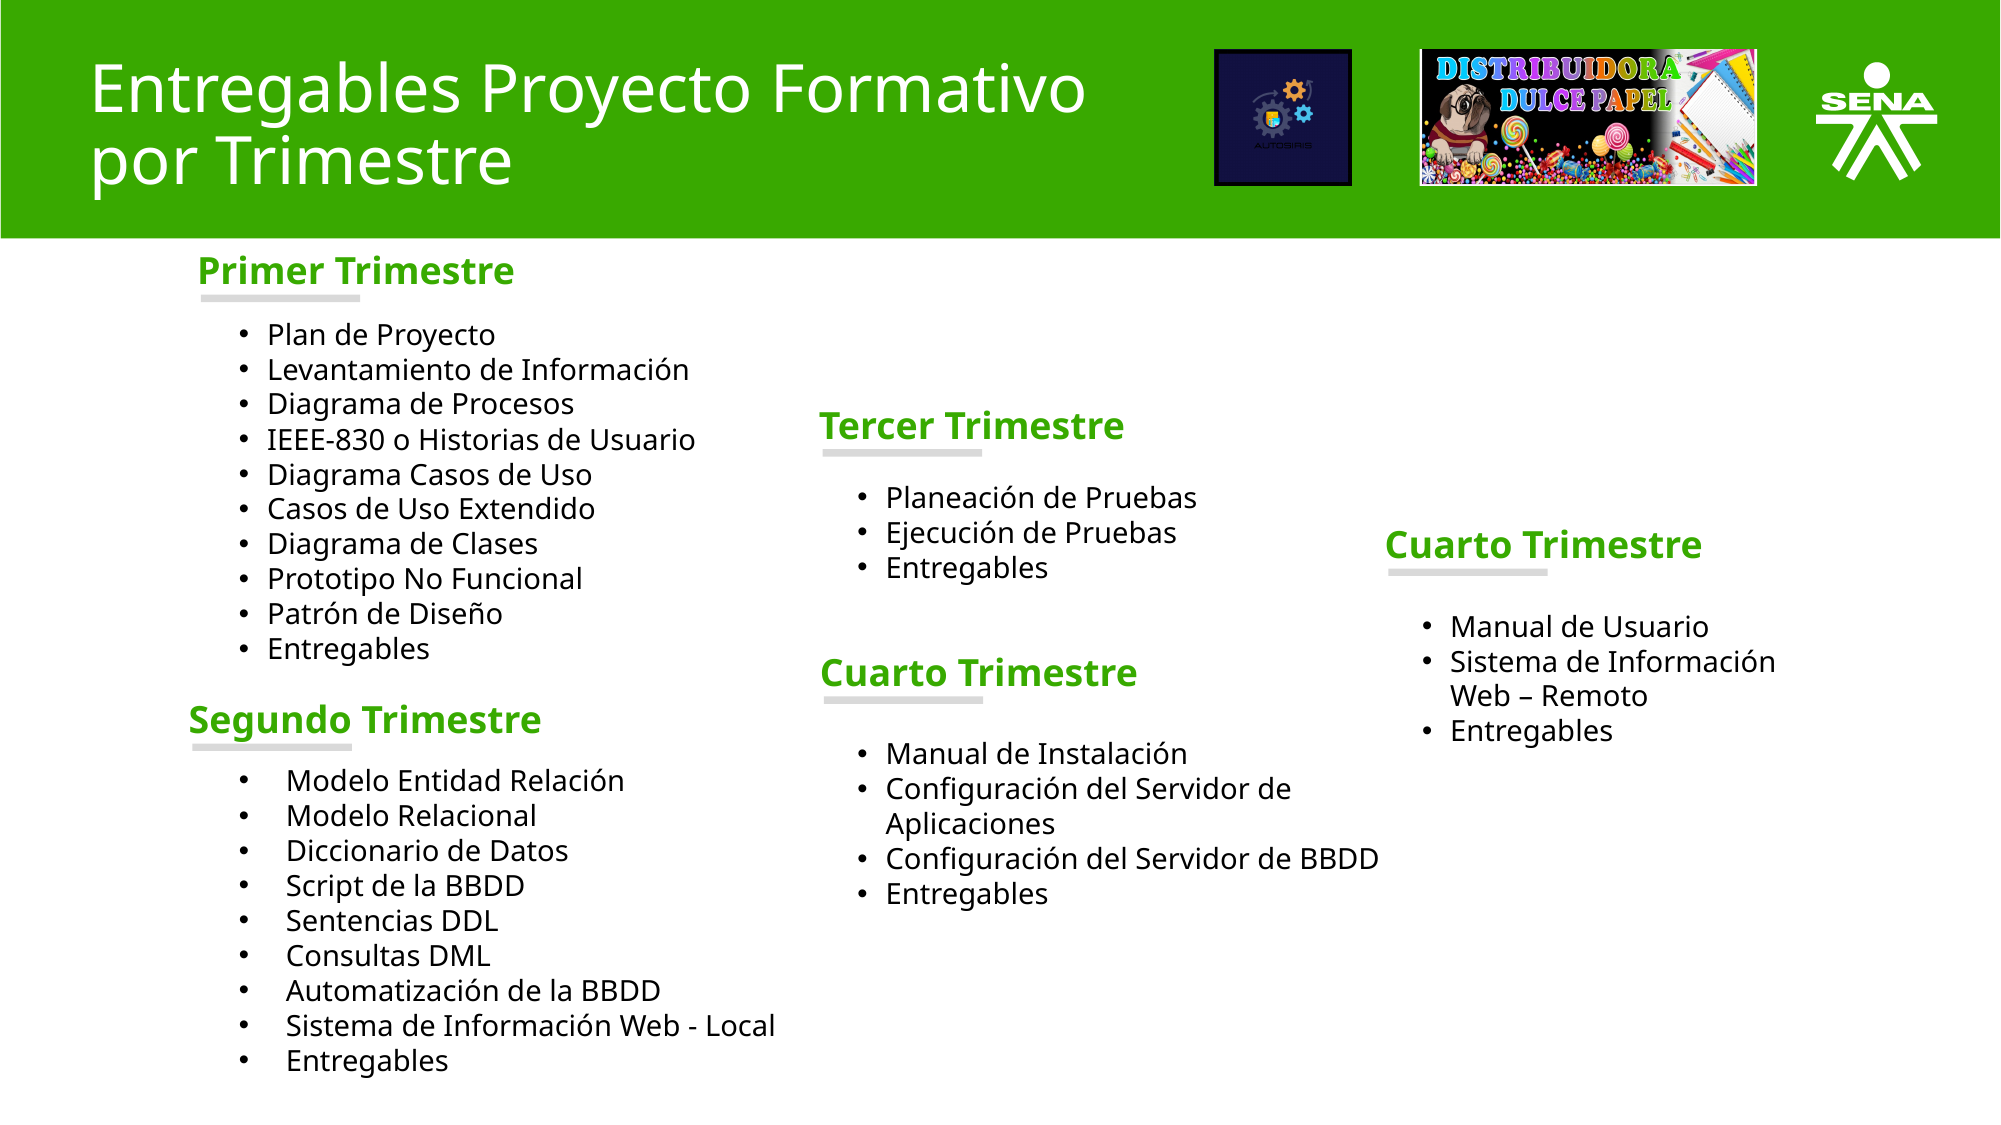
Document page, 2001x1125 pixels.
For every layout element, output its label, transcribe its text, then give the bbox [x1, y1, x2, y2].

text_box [173, 693, 706, 751]
picture [0, 0, 2001, 1125]
title Entregables Proyecto Formativo por Trimestre [74, 18, 1800, 236]
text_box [182, 245, 714, 303]
text_box Manual de Instalación Configuración del Servidor de Aplicaciones Configuración del Servidor de BBDD Entregables [842, 728, 1476, 918]
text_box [1369, 518, 1902, 576]
text_box Planeación de Pruebas Ejecución de Pruebas Entregables [842, 471, 1476, 592]
text_box Manual de Usuario Sistema de Información Web – Remoto Entregables [1407, 600, 1859, 756]
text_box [804, 399, 1336, 457]
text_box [805, 646, 1337, 704]
text_box Modelo Entidad Relación Modelo Relacional Diccionario de Datos Script de la BBDD Sentencias DDL Consultas DML Automatización de la BBDD Sistema de Información Web - Local Entregables [224, 754, 857, 1085]
text_box Plan de Proyecto Levantamiento de Información Diagrama de Procesos IEEE-830 o Historias de Usuario Diagrama Casos de Uso Casos de Uso Extendido Diagrama de Clases Prototipo No Funcional Patrón de Diseño Entregables [224, 308, 857, 673]
